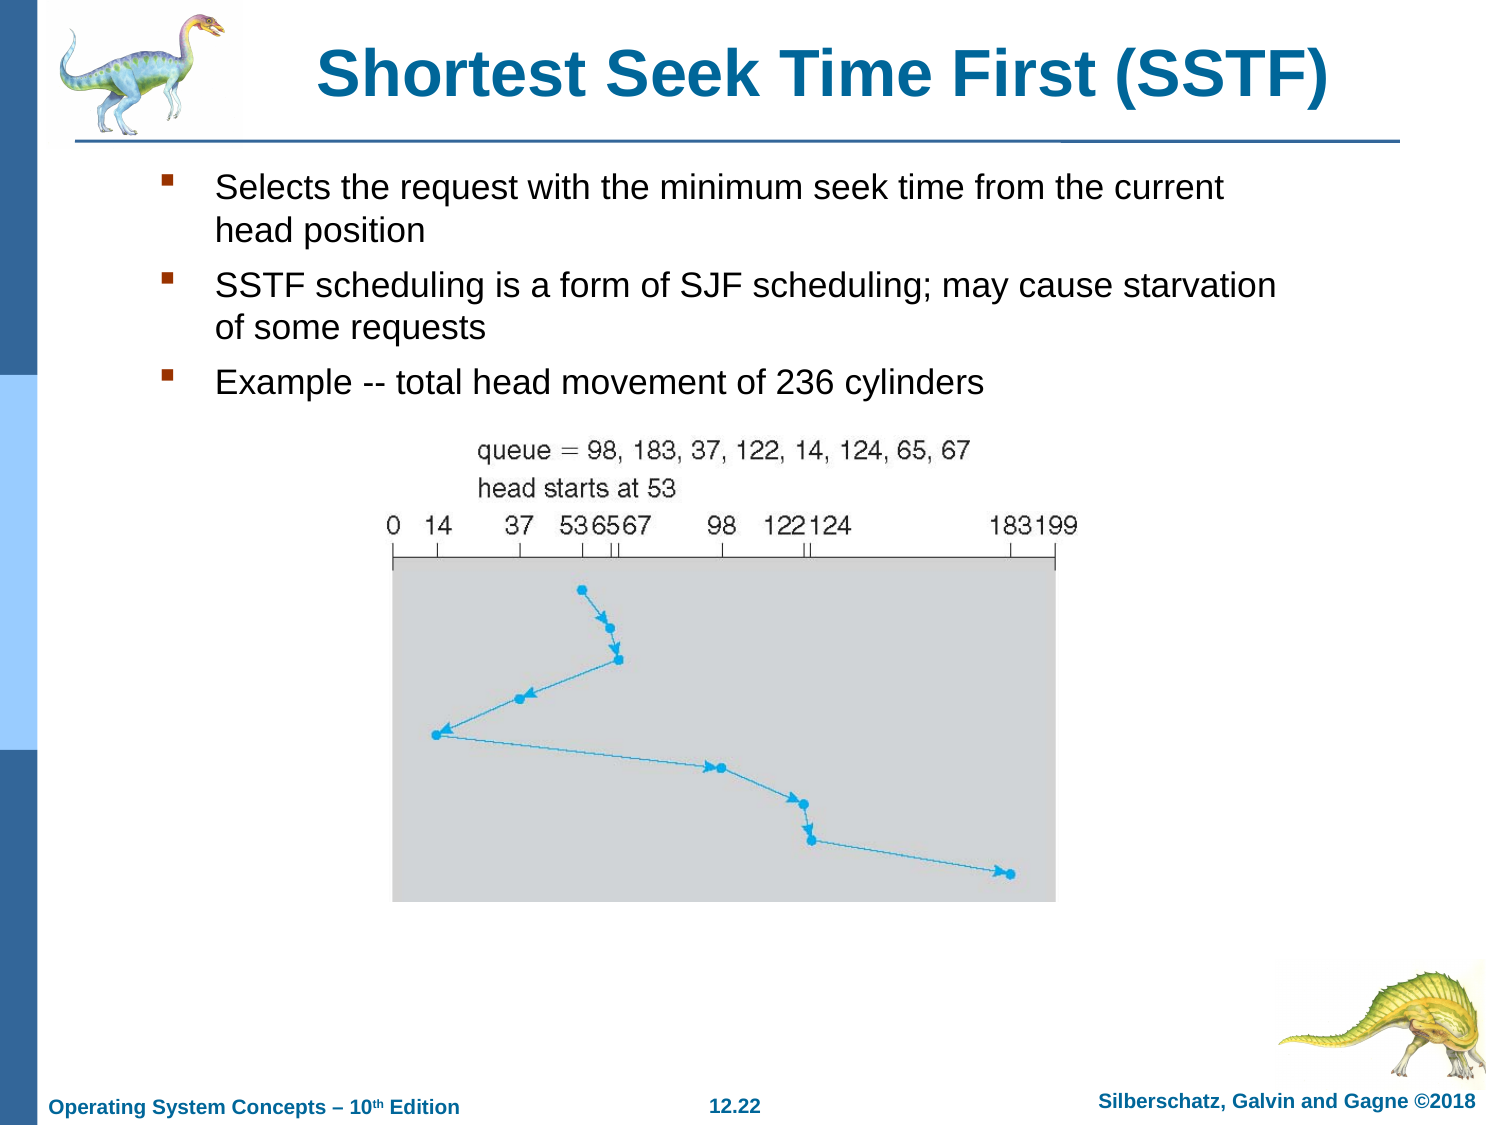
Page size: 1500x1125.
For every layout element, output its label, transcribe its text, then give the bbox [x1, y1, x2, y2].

list Selects the request with the minimum seek time from the current head position SSTF scheduling is a form of SJF scheduling; may cause starvation of some requests Example -- total head movement of 236 cylinders [143, 156, 1306, 900]
picture [385, 434, 1079, 903]
title Shortest Seek Time First (SSTF) [144, 23, 1500, 118]
picture [46, 0, 243, 149]
picture [1275, 959, 1486, 1090]
